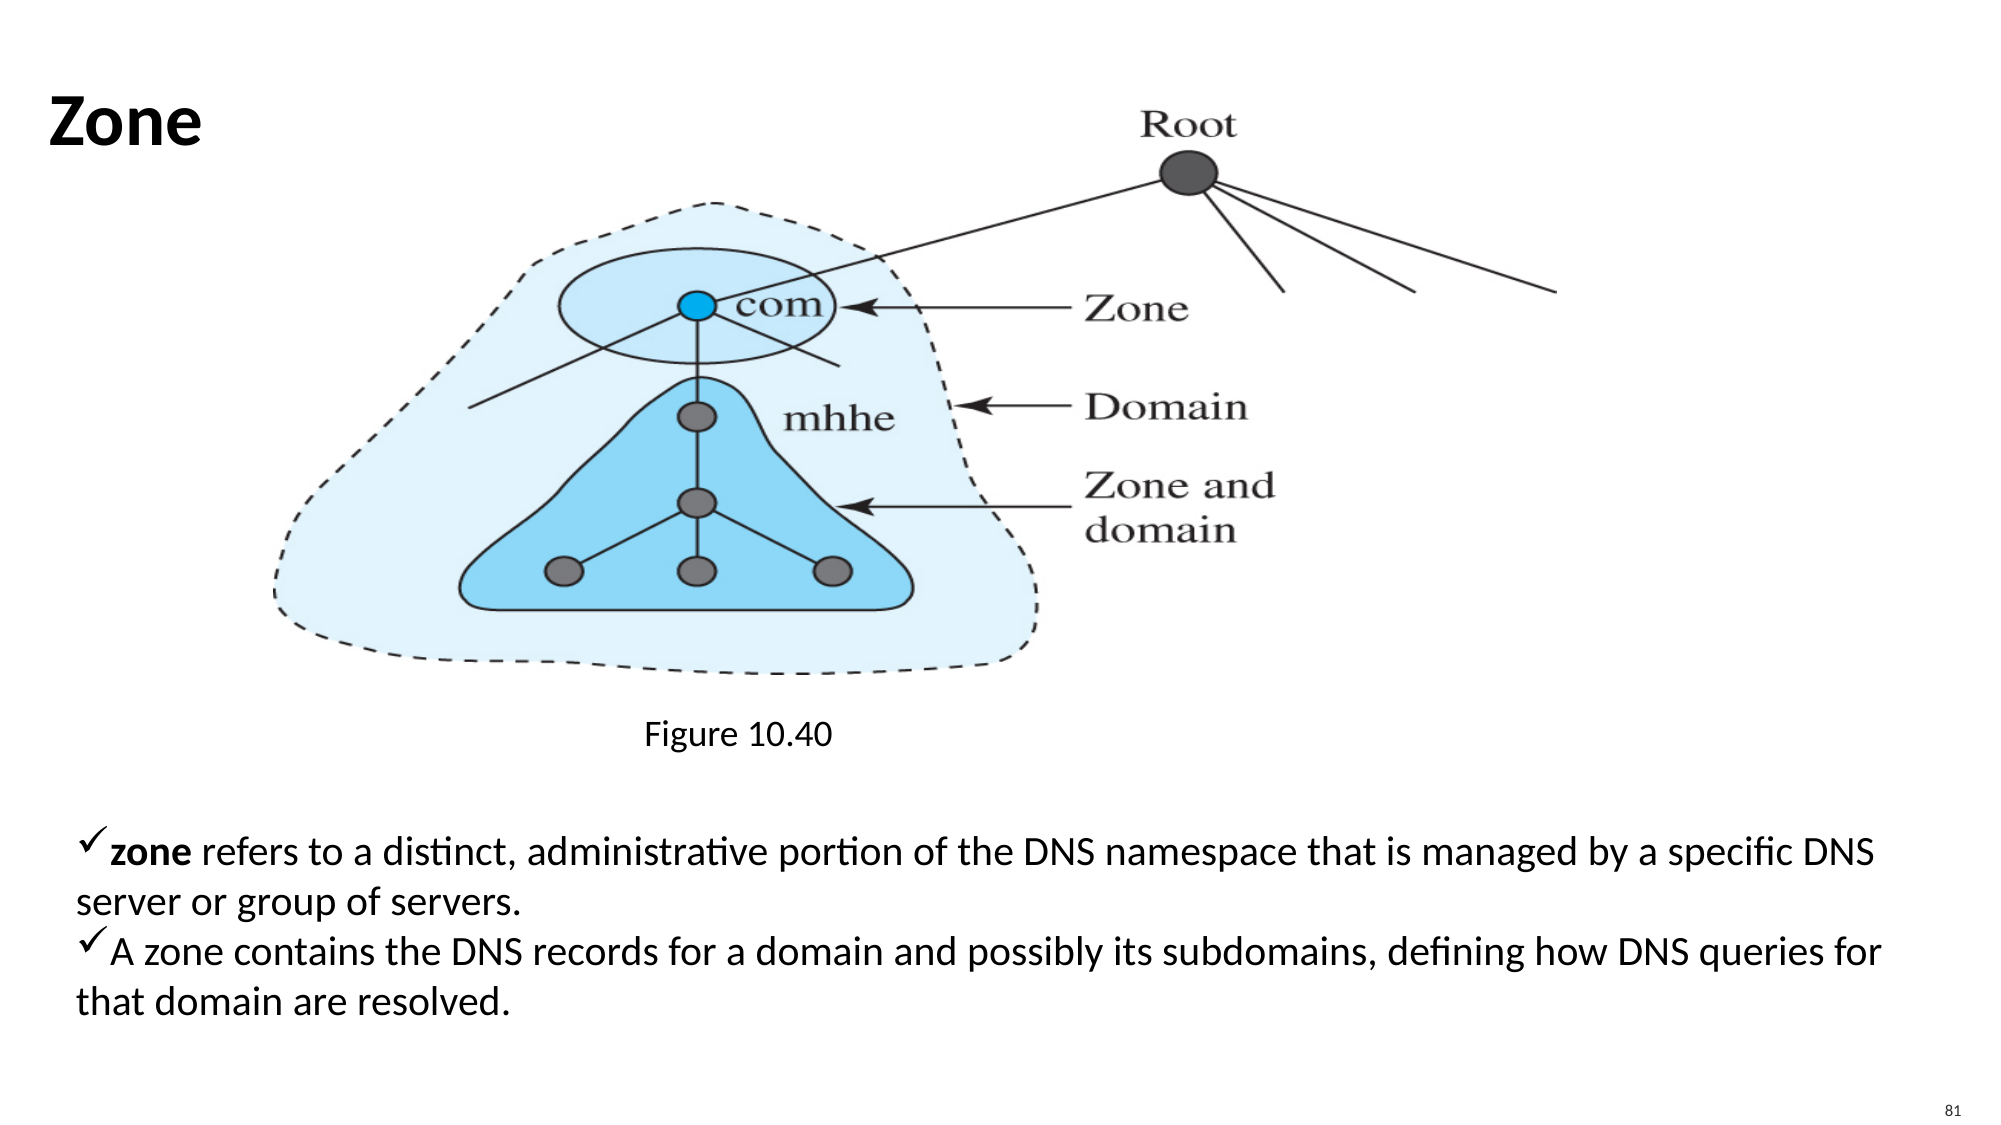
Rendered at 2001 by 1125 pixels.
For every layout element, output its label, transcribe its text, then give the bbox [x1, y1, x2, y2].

text_box Figure 10.40 [629, 701, 857, 762]
text_box zone refers to a distinct, administrative portion of the DNS namespace that is managed by a specific DNS server or group of servers. A zone contains the DNS records for a domain and possibly its subdomains, defining how DNS queries for that domain are resolved. [61, 816, 1914, 1032]
picture [273, 104, 1557, 675]
title Zone [34, 59, 817, 171]
slide_number 81 [1891, 1096, 1970, 1123]
